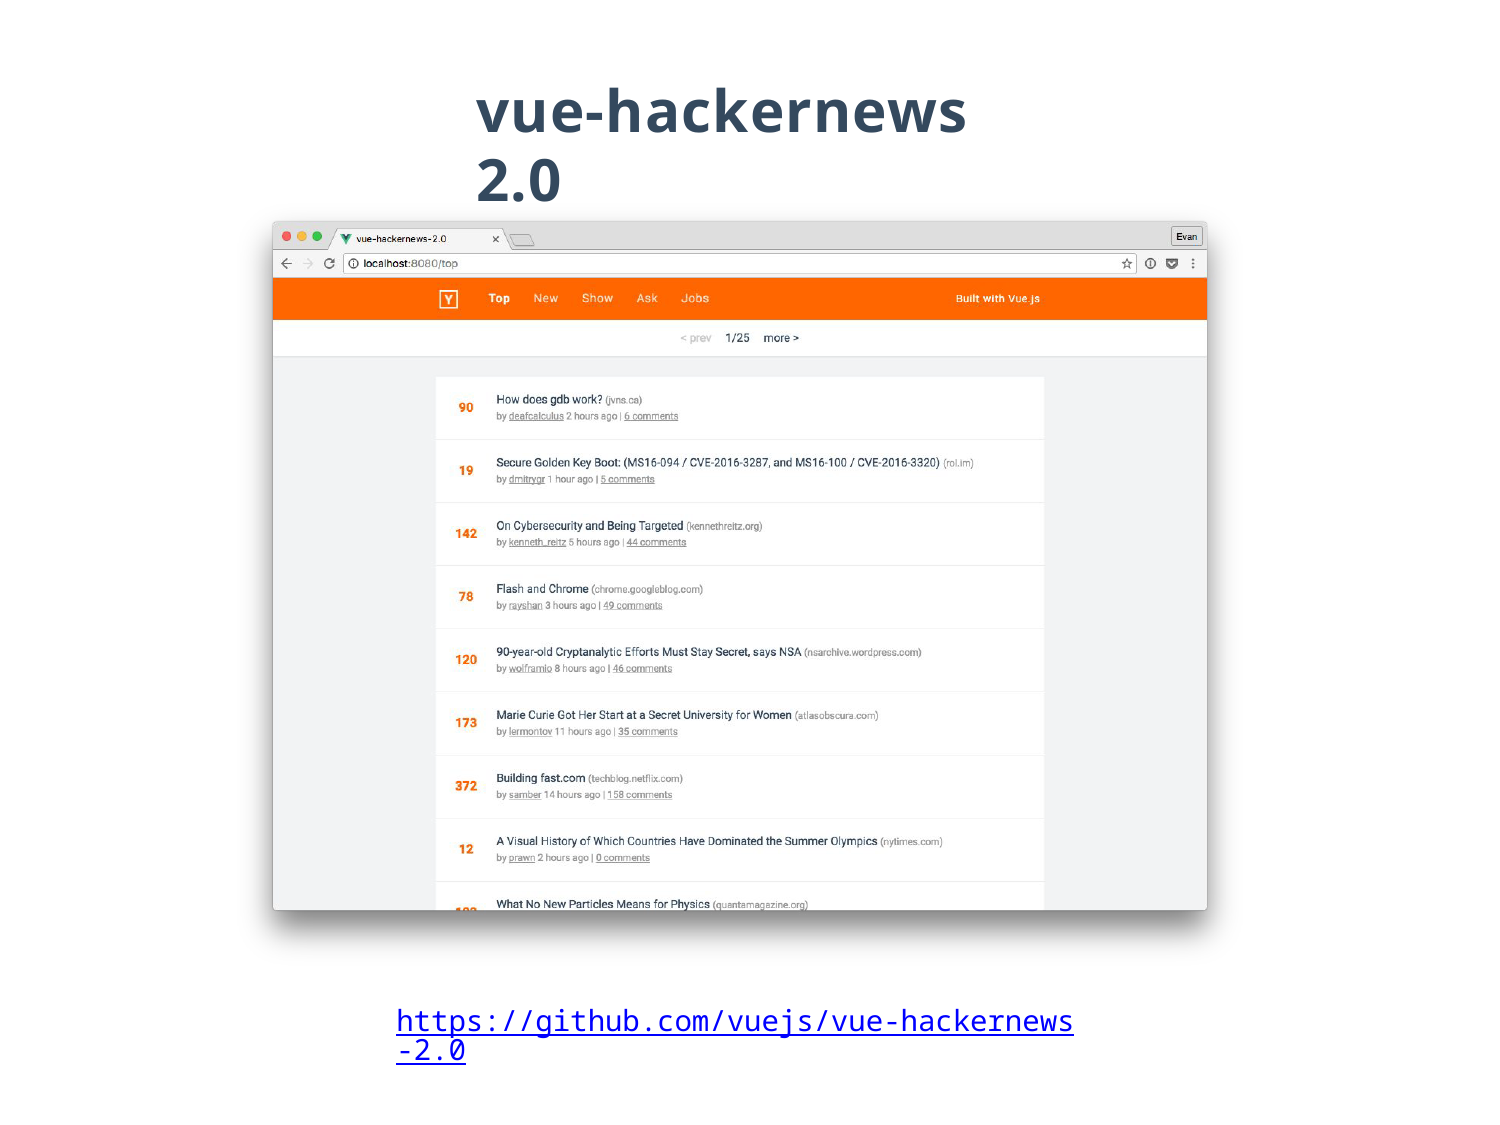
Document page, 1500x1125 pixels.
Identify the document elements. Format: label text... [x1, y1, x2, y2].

text_box [230, 197, 1249, 971]
title vue-hackernews 2.0 [474, 71, 1008, 197]
text_box https://github.com/vuejs/vue-hackernews-2.0 [394, 999, 1088, 1042]
